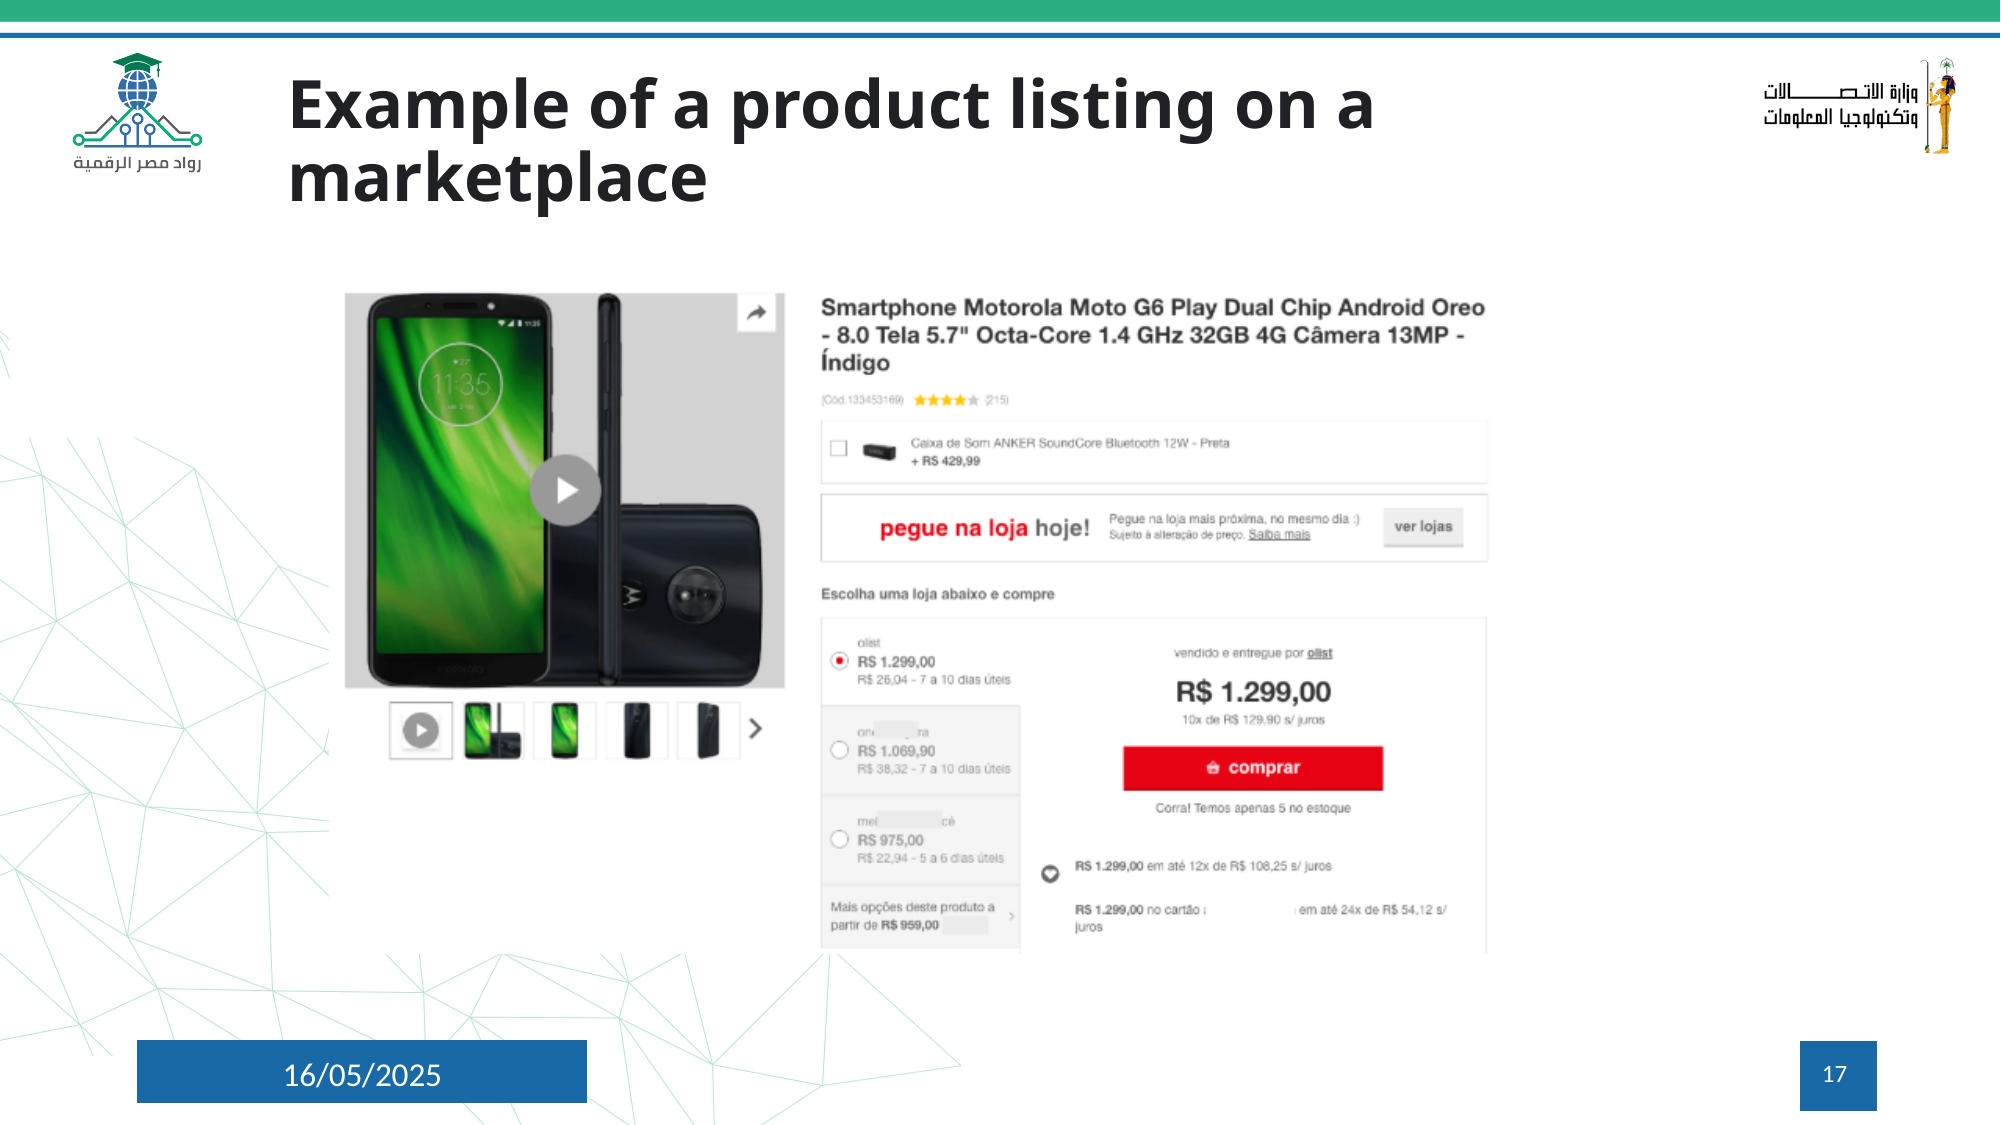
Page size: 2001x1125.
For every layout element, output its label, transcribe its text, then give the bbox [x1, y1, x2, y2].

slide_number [137, 1042, 588, 1103]
picture [0, 0, 2000, 1125]
title Example of a product listing on a marketplace [272, 40, 1728, 304]
slide_number 17 [1412, 1042, 1863, 1103]
footer [636, 1042, 1338, 1103]
